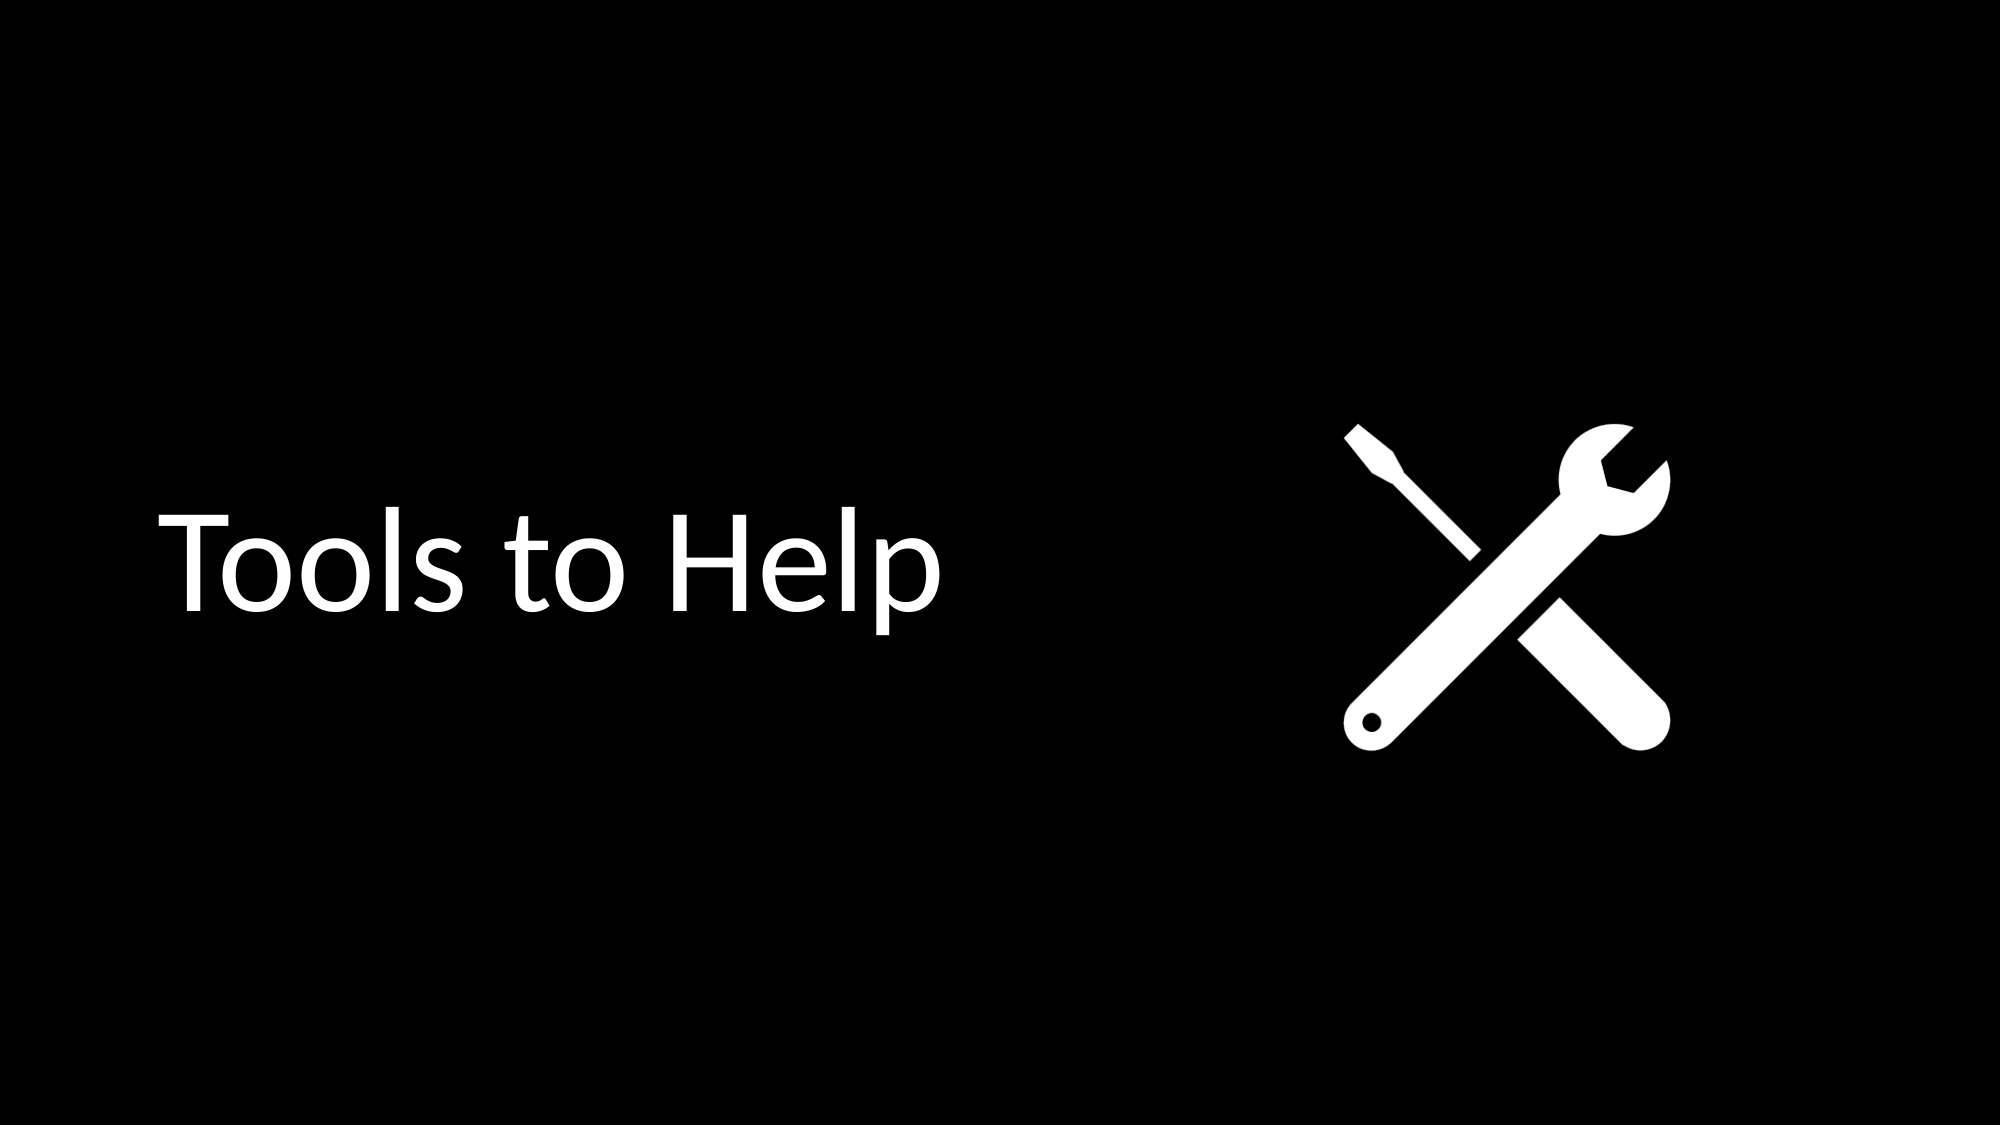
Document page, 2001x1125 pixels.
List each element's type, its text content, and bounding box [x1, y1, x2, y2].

picture [1310, 390, 1704, 784]
title Tools to Help [142, 453, 1137, 672]
